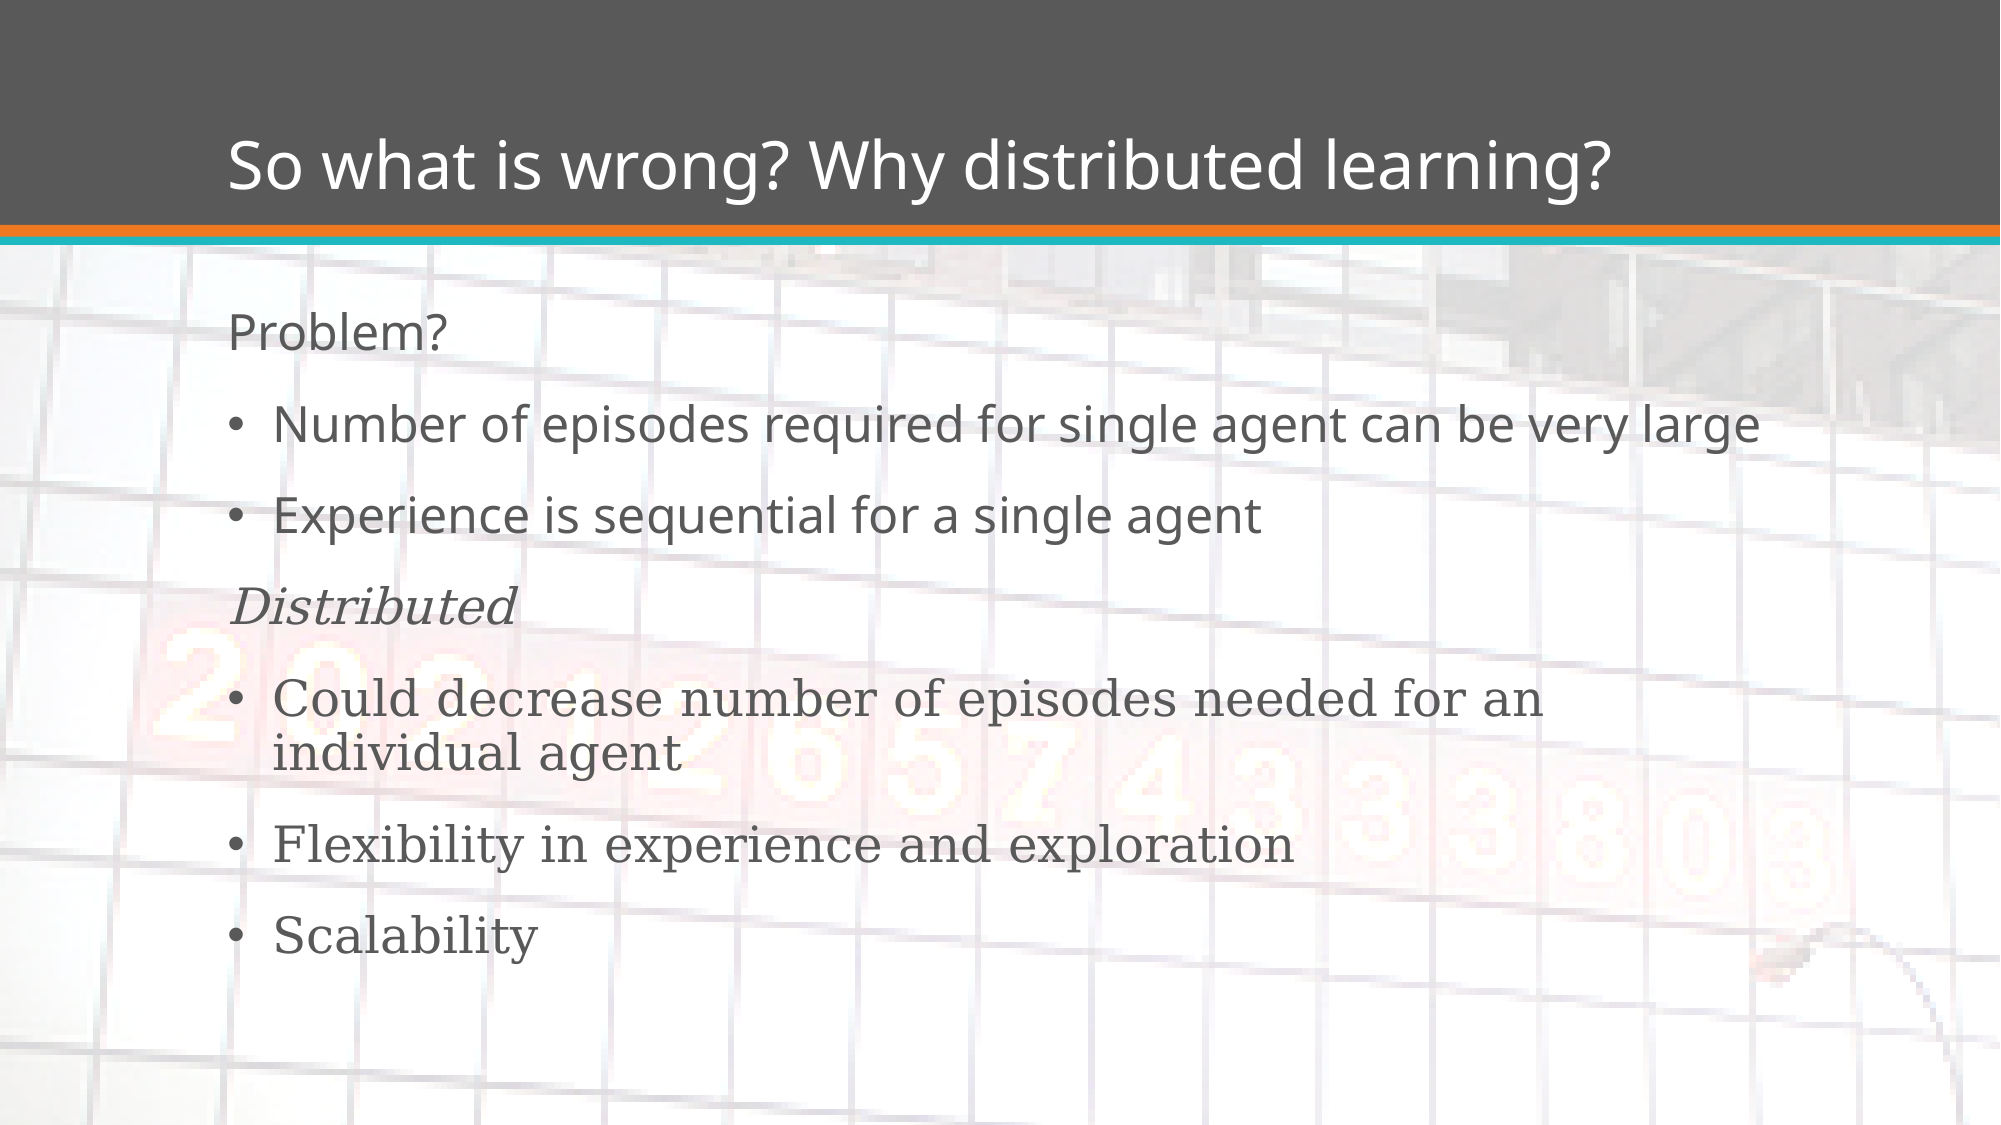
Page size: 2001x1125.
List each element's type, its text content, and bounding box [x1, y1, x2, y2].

picture [0, 245, 2000, 1125]
title So what is wrong? Why distributed learning? [212, 41, 1788, 212]
